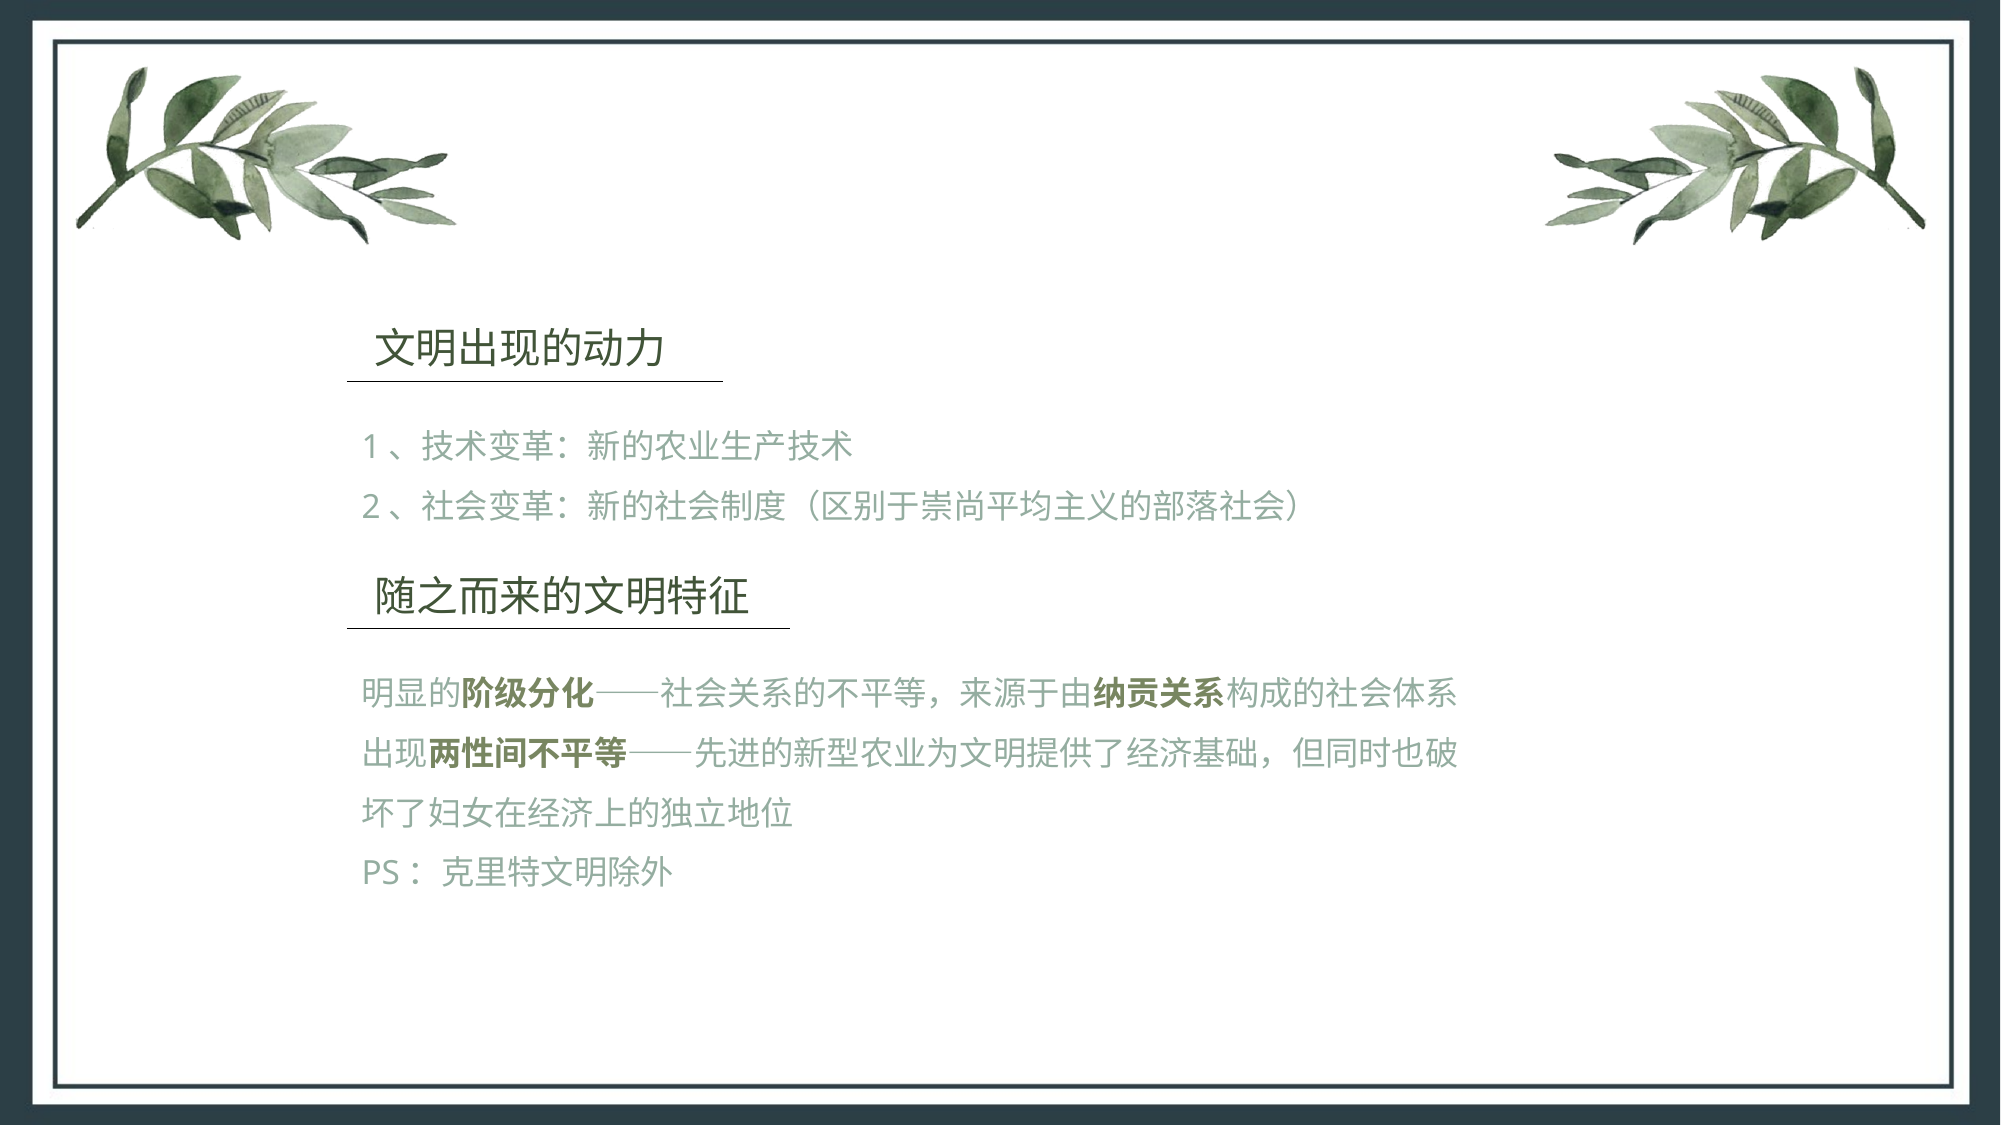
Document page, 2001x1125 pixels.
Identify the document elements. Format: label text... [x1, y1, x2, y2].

text_box 明显的阶级分化——社会关系的不平等，来源于由纳贡关系构成的社会体系 出现两性间不平等——先进的新型农业为文明提供了经济基础，但同时也破坏了妇女在经济上的独立地位 PS：克里特文明除外 [346, 644, 1501, 899]
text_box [69, 14, 1931, 286]
text_box 随之而来的文明特征 [359, 562, 766, 628]
text_box 1、技术变革：新的农业生产技术 2、社会变革：新的社会制度（区别于崇尚平均主义的部落社会） [346, 398, 1479, 533]
text_box 文明出现的动力 [359, 314, 682, 380]
picture [0, 0, 2001, 1125]
